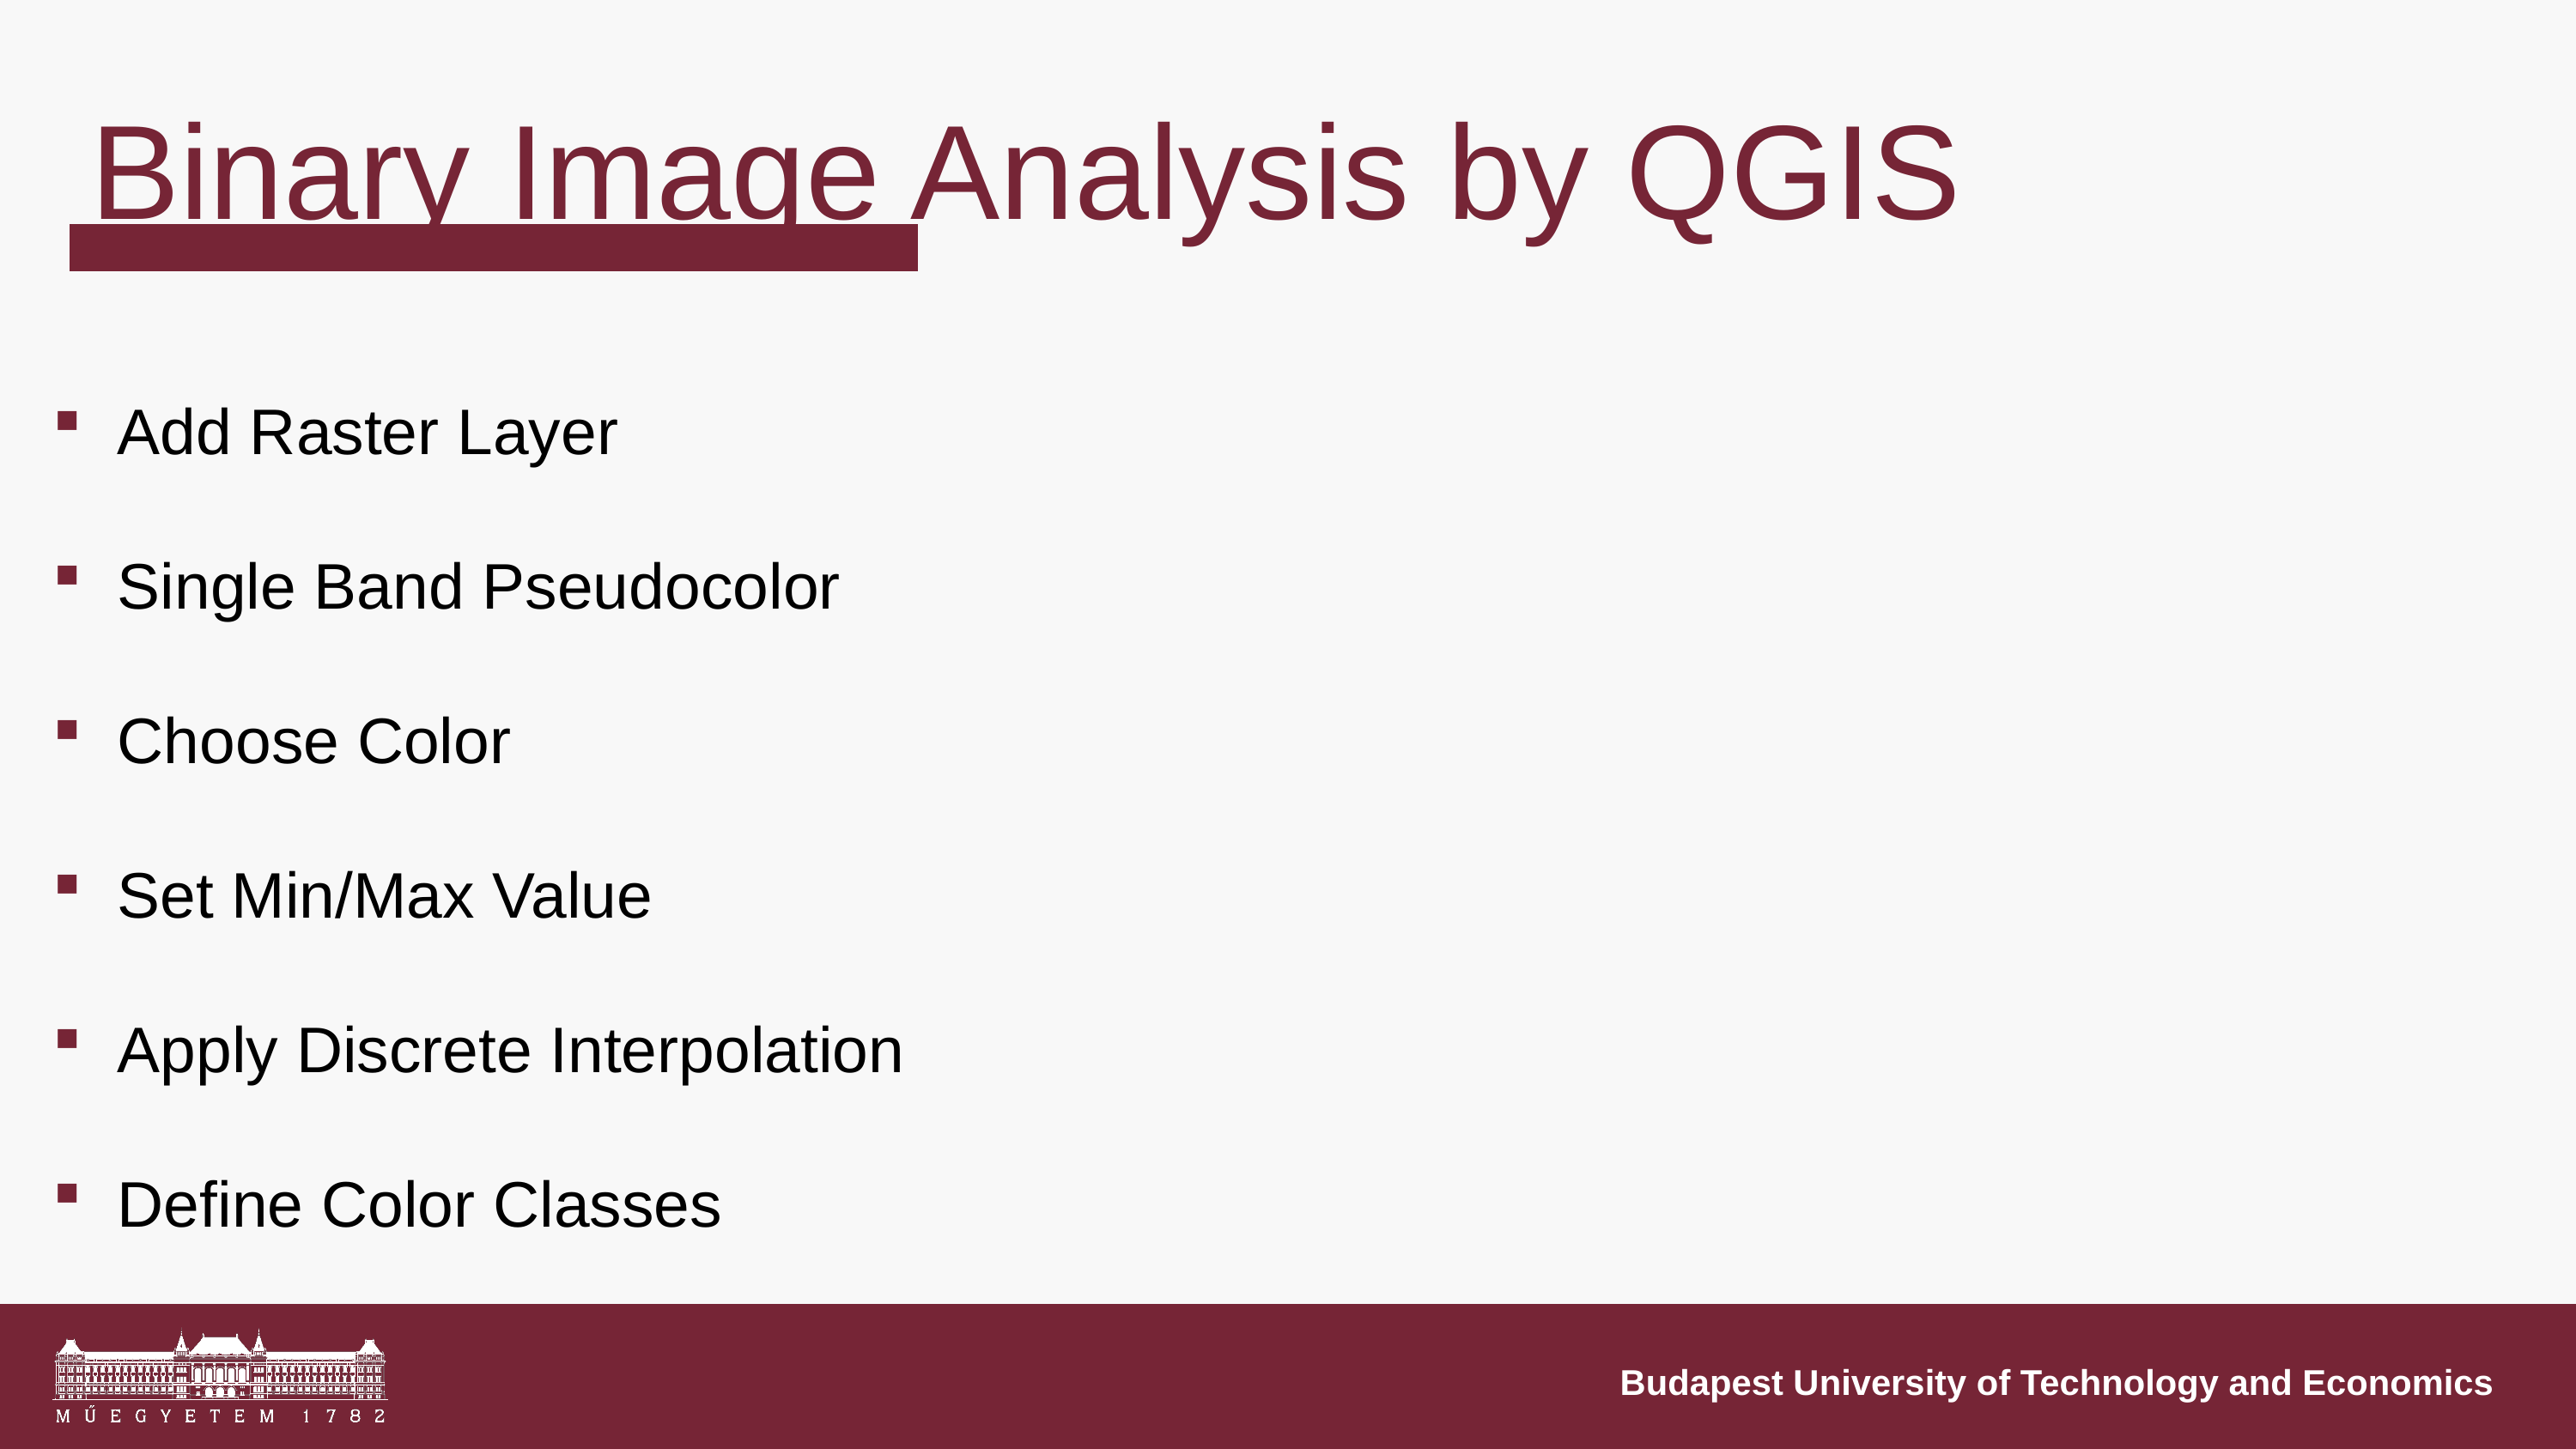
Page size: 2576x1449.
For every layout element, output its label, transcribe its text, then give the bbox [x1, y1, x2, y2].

text_box Add Raster Layer Single Band Pseudocolor Choose Color Set Min/Max Value Apply Discrete Interpolation Define Color Classes [52, 312, 2528, 1240]
text_box Budapest University of Technology and Economics [1607, 1353, 2576, 1410]
text_box Binary Image Analysis by QGIS [52, 52, 2405, 246]
picture [52, 1320, 388, 1443]
text_box [0, 1303, 2576, 1449]
text_box [70, 224, 918, 272]
